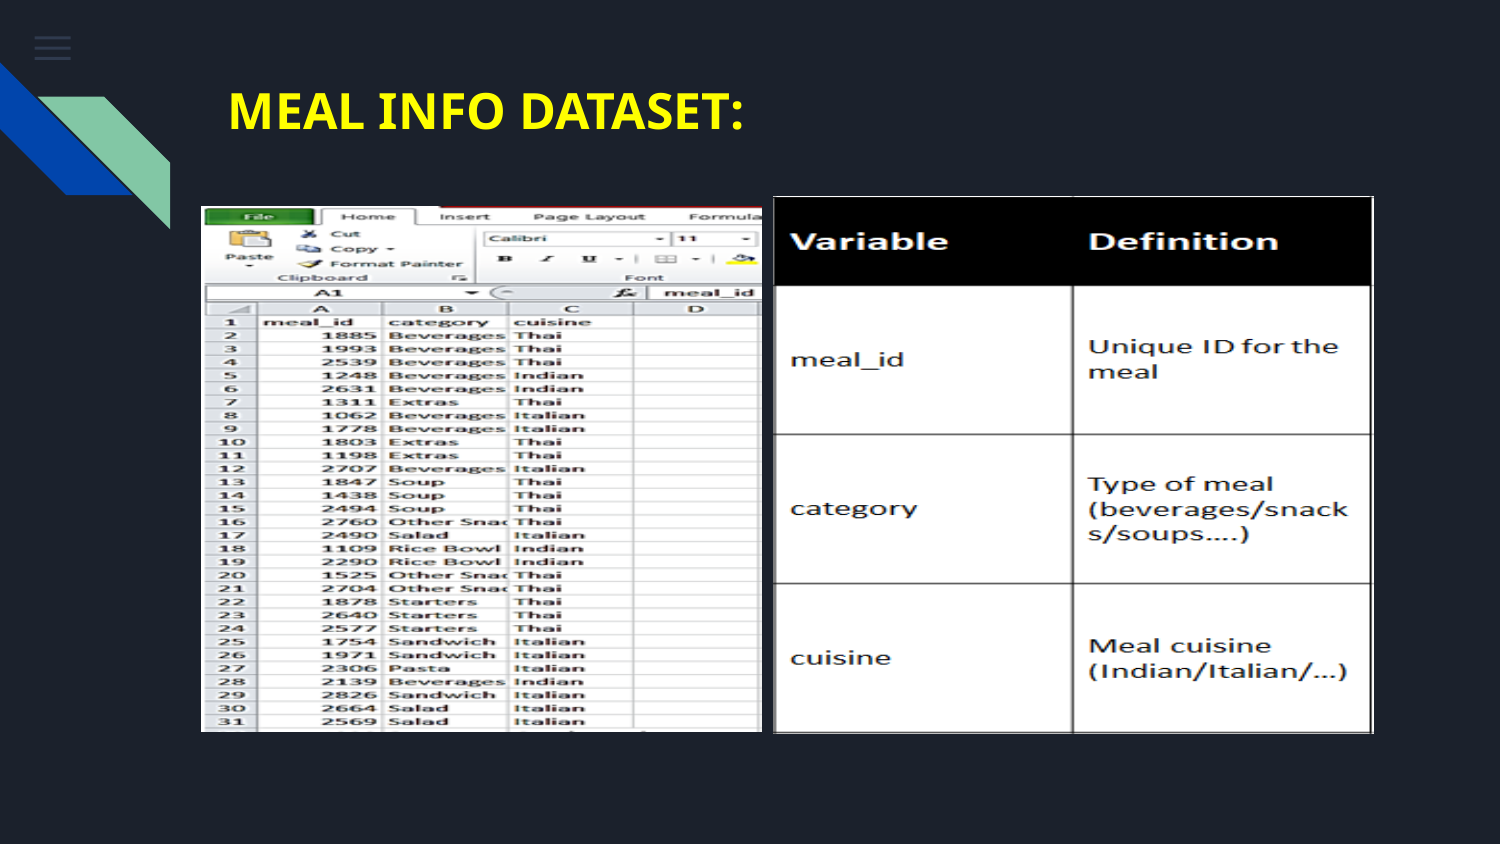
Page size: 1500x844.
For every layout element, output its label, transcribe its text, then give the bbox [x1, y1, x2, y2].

title MEAL INFO DATASET: [212, 64, 1368, 211]
picture [201, 206, 762, 732]
picture [772, 195, 1374, 735]
